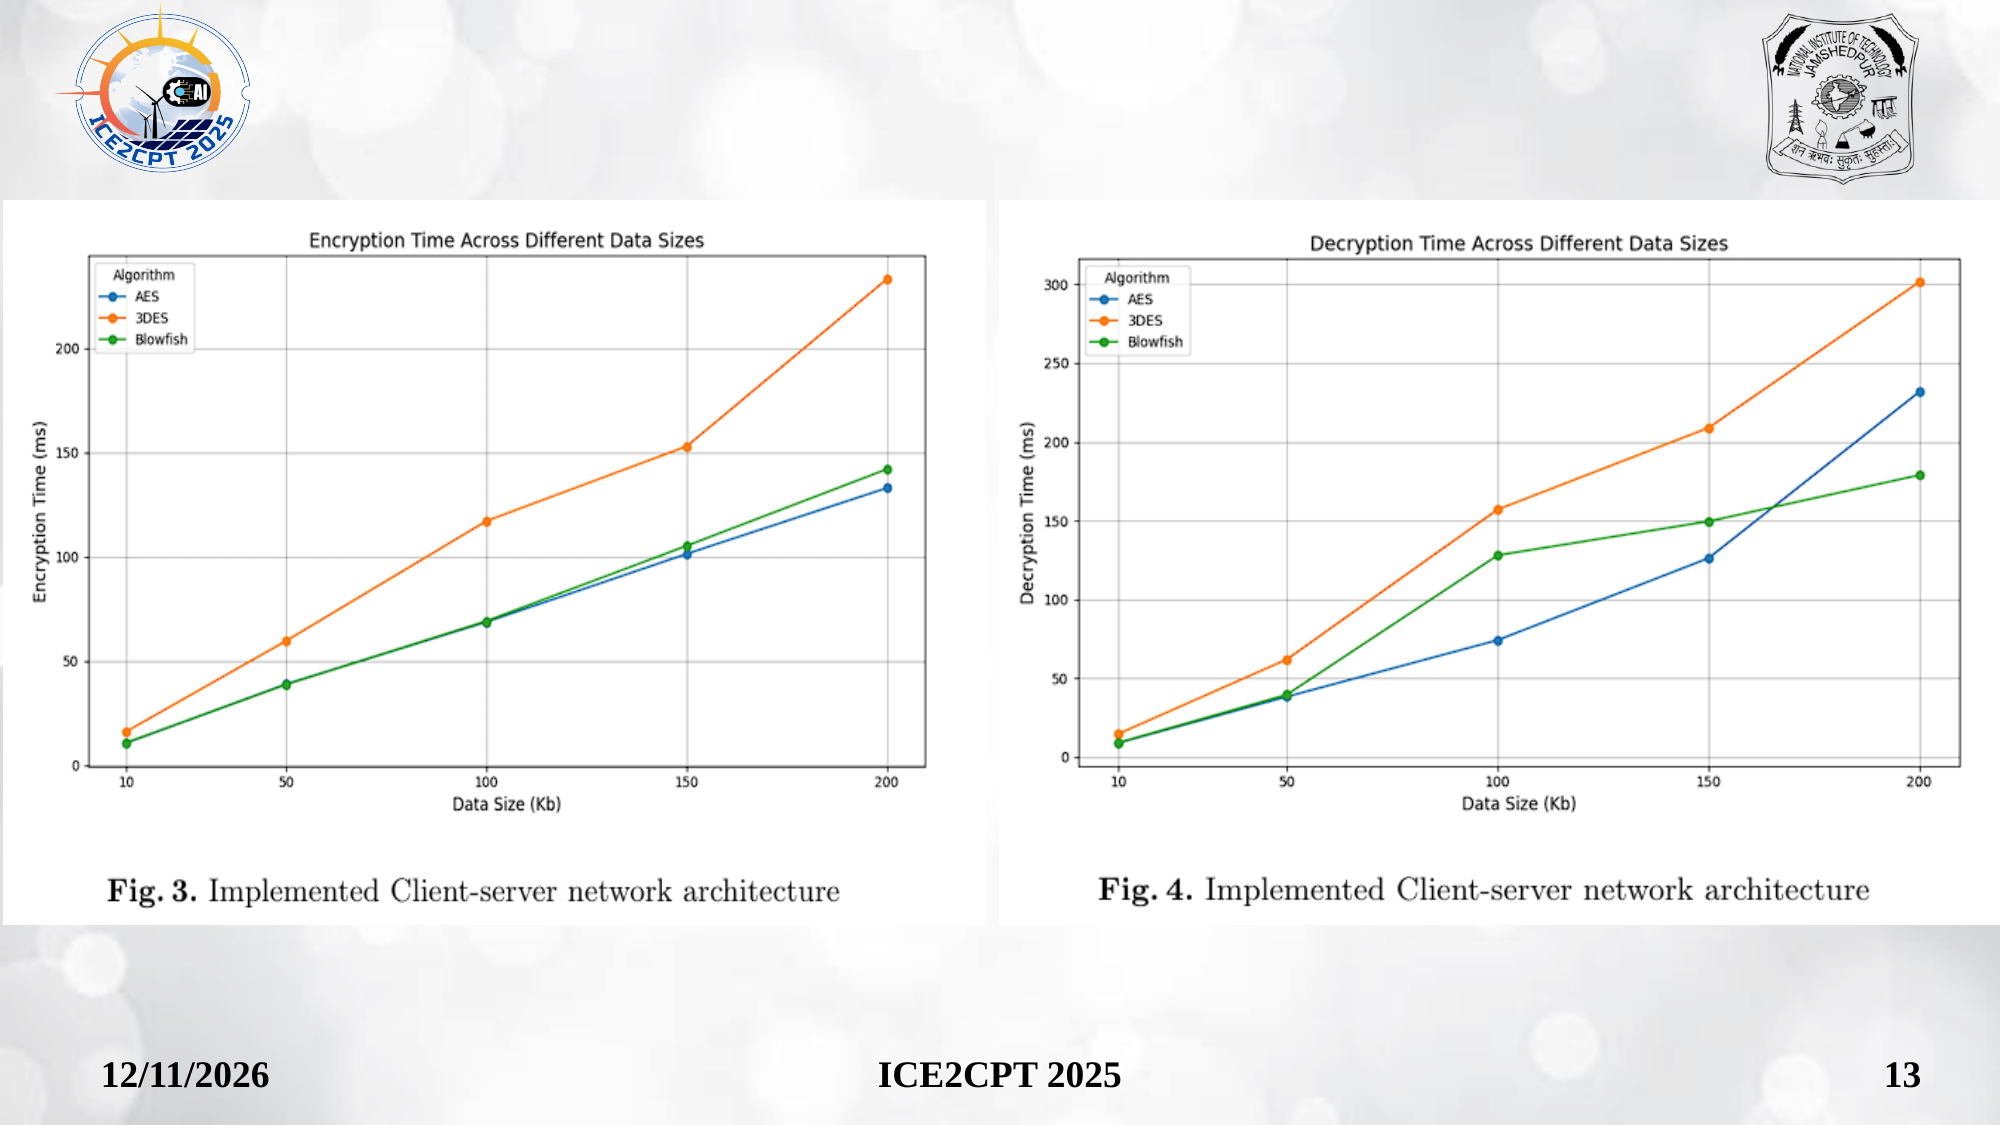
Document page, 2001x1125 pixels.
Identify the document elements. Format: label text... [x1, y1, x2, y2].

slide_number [0, 0, 2000, 1125]
picture [1762, 13, 1919, 185]
picture [3, 200, 986, 925]
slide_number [86, 1042, 537, 1103]
slide_number 13 [1486, 1042, 1937, 1103]
picture [999, 200, 2000, 925]
footer ICE2CPT 2025 [662, 1042, 1338, 1103]
picture [41, 0, 260, 185]
